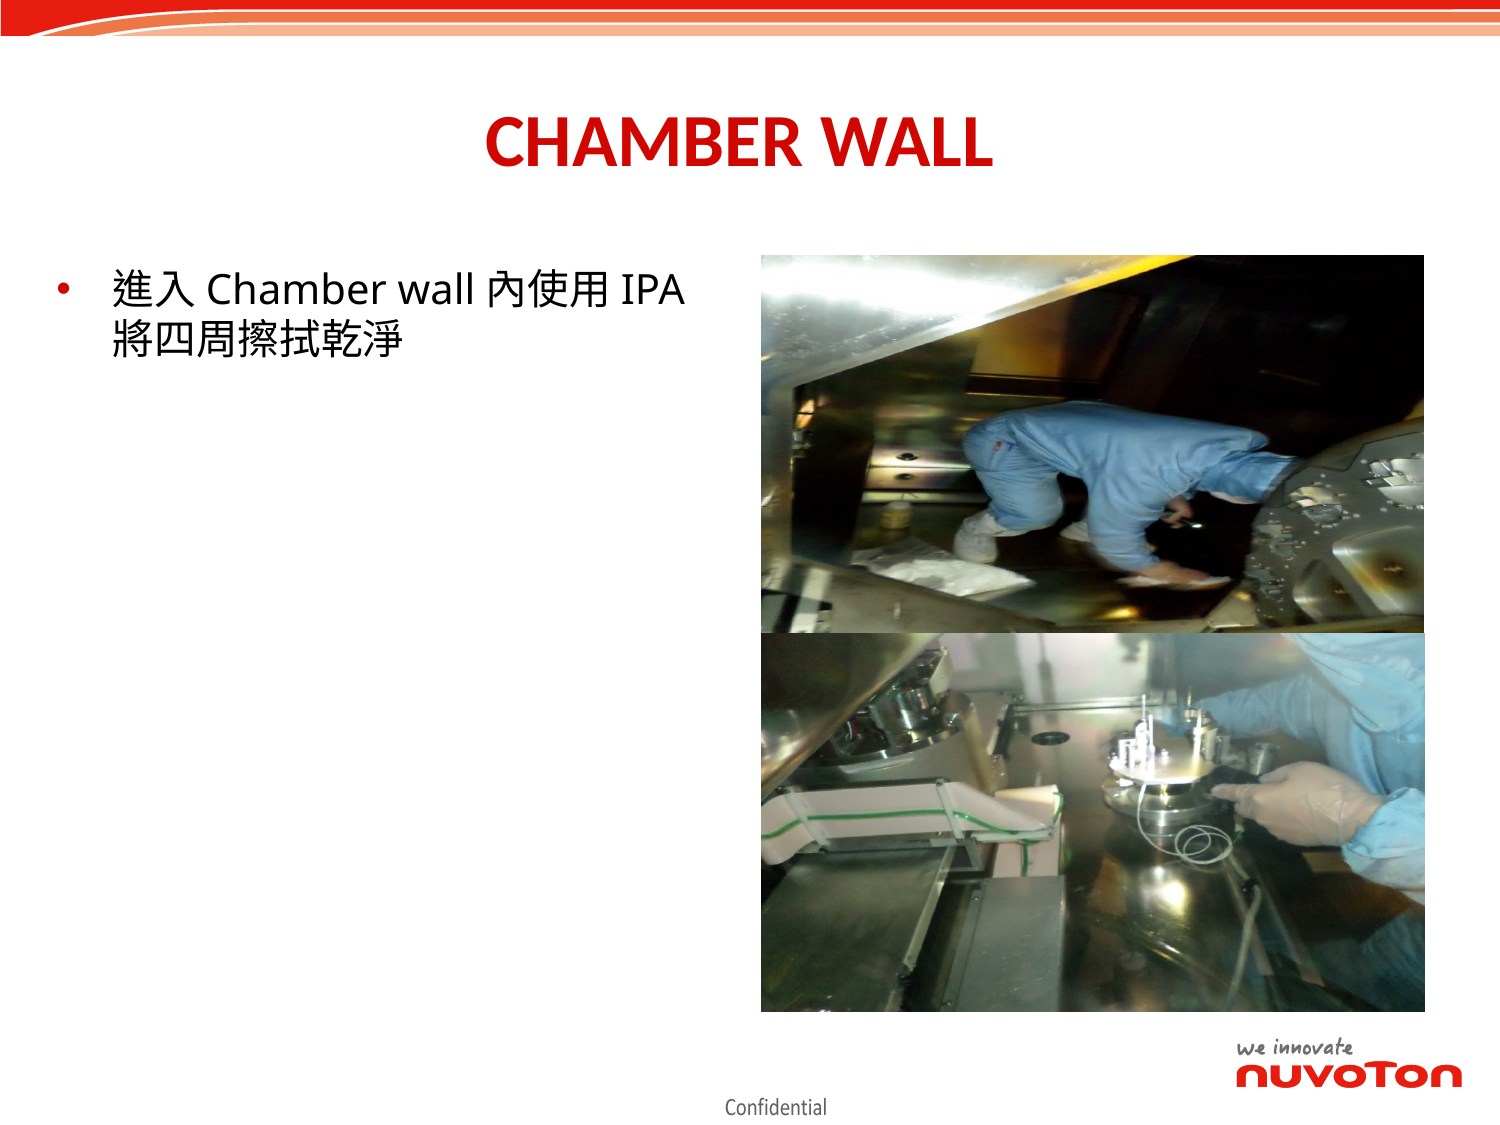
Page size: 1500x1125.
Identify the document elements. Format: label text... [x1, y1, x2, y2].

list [761, 255, 1424, 632]
picture [0, 0, 1500, 1125]
title CHAMBER WALL [64, 42, 1415, 231]
list 進入Chamber wall內使用IPA將四周擦拭乾淨 [41, 255, 740, 1010]
